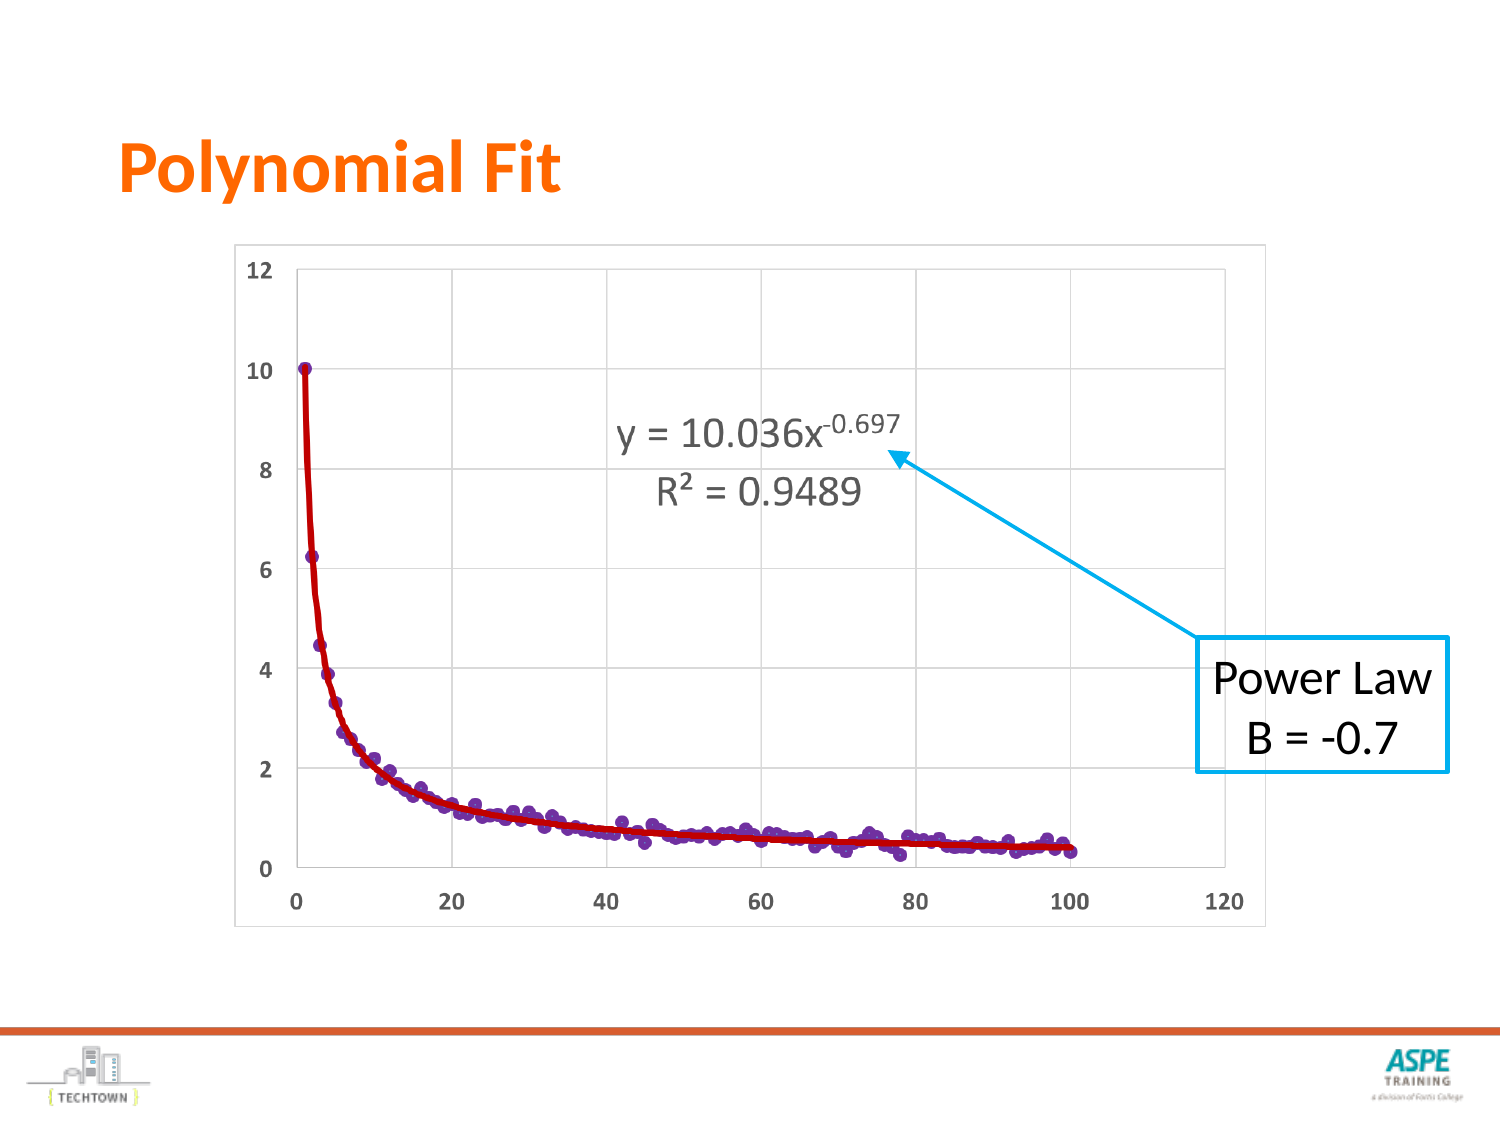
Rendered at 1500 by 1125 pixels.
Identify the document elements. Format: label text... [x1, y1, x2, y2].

picture [234, 244, 1266, 928]
title Polynomial Fit [103, 59, 1397, 278]
picture [1201, 641, 1266, 769]
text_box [887, 449, 1197, 638]
text_box Power Law B = -0.7 [1266, 637, 1448, 773]
